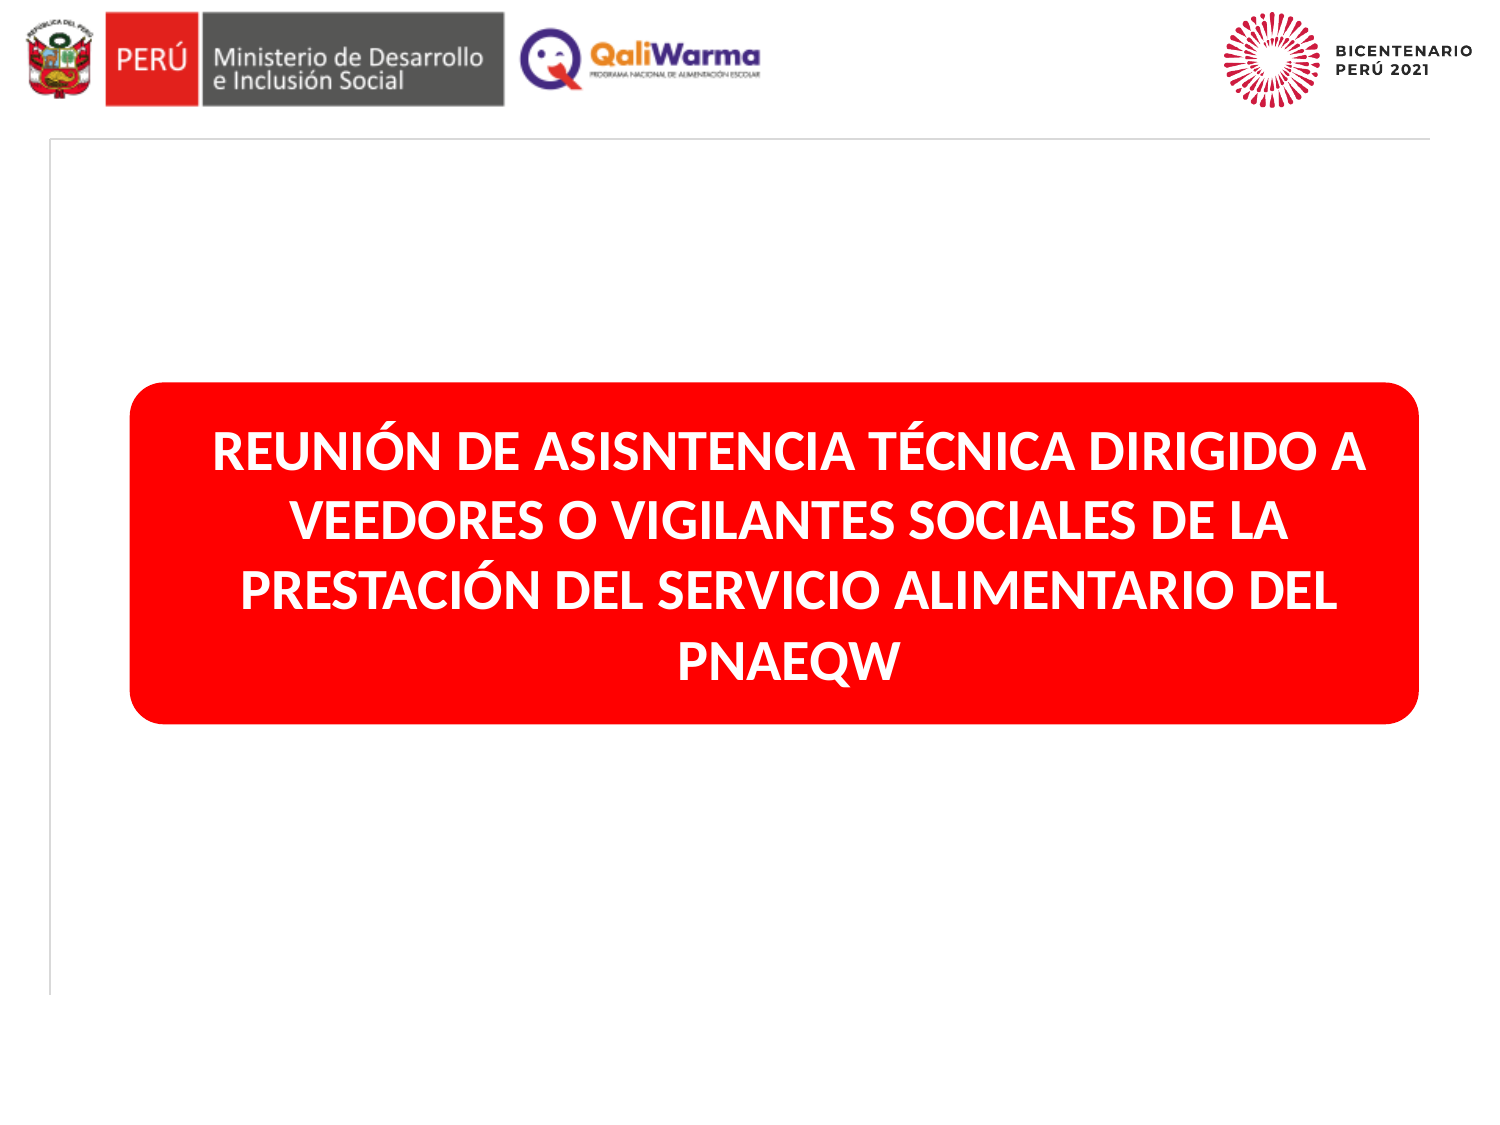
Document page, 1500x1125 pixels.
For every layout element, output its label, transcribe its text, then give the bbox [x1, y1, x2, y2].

text_box REUNIÓN DE ASISNTENCIA TÉCNICA DIRIGIDO A VEEDORES O VIGILANTES SOCIALES DE LA PRESTACIÓN DEL SERVICIO ALIMENTARIO DEL PNAEQW [179, 404, 1400, 699]
text_box [128, 381, 1420, 726]
picture [1224, 12, 1472, 108]
picture [9, 9, 776, 110]
